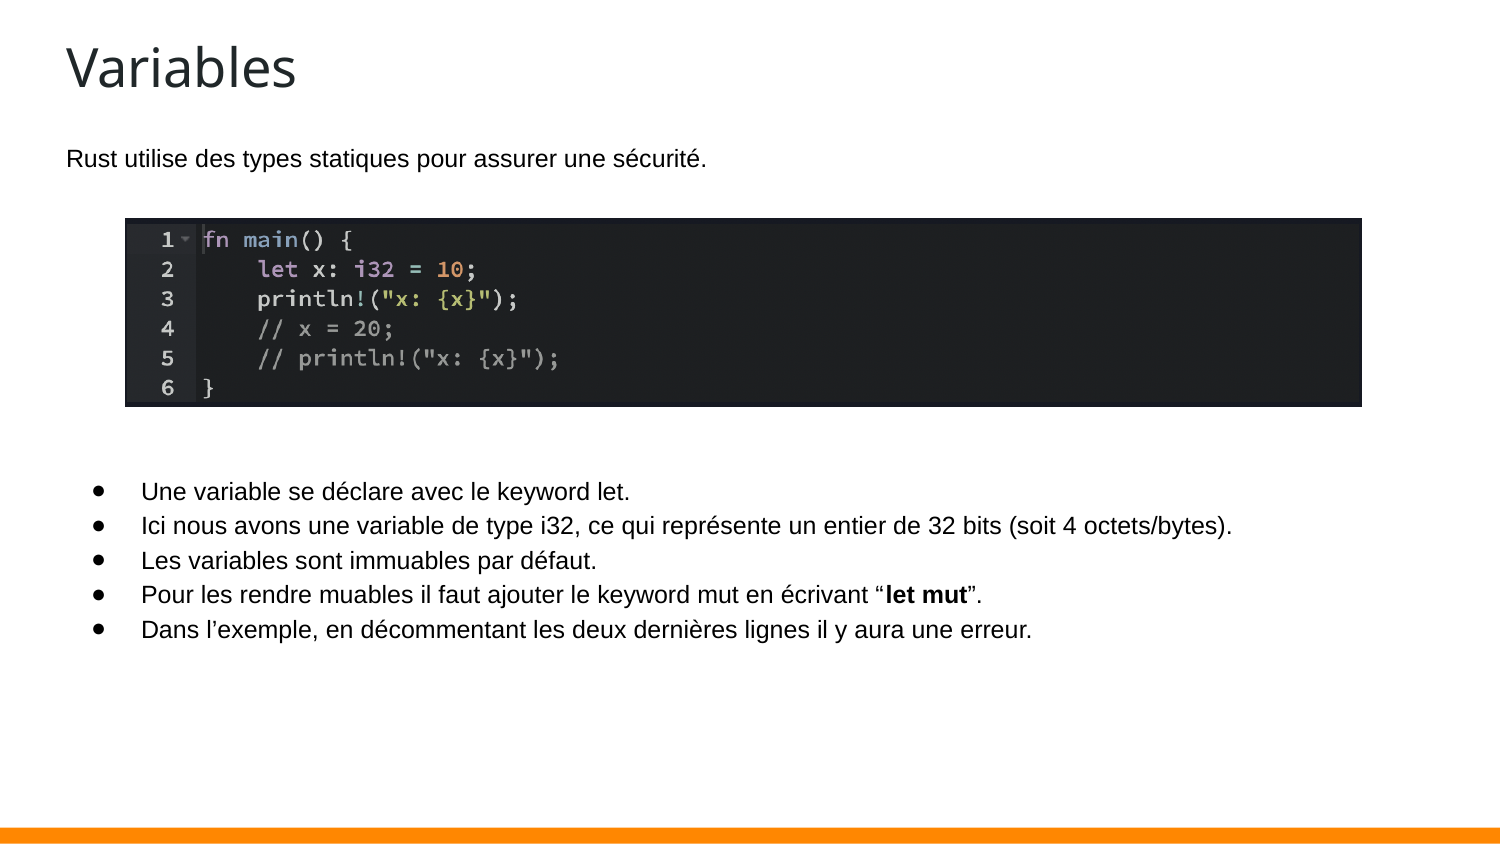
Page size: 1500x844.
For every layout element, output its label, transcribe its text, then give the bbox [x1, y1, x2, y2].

title Variables [51, 18, 1449, 113]
picture [125, 217, 1362, 408]
list Rust utilise des types statiques pour assurer une sécurité. Une variable se déclare avec le keyword let. Ici nous avons une variable de type i32, ce qui représente un entier de 32 bits (soit 4 octets/bytes). Les variables sont immuables par défaut. Pour les rendre muables il faut ajouter le keyword mut en écrivant “let mut”. Dans l’exemple, en décommentant les deux dernières lignes il y aura une erreur. [51, 113, 1449, 813]
